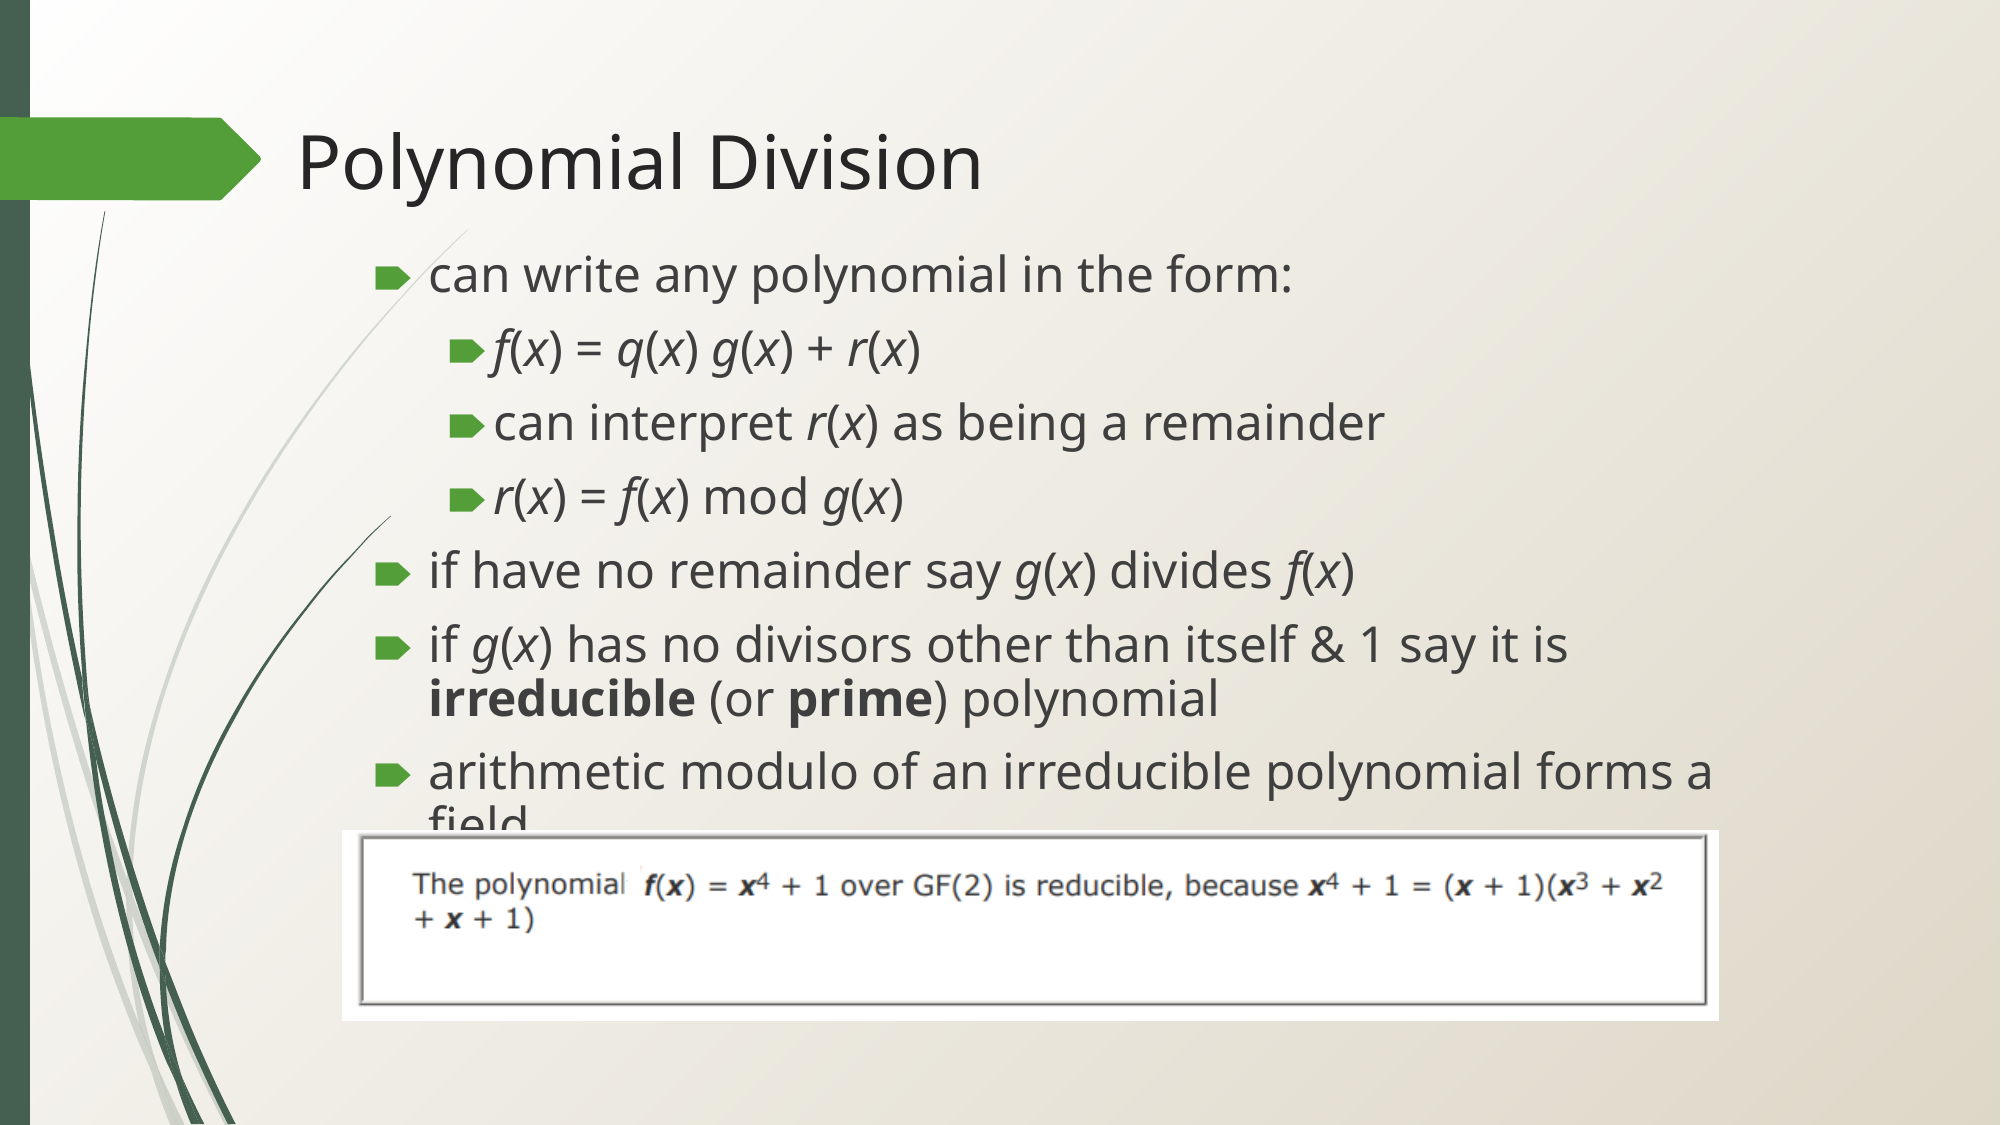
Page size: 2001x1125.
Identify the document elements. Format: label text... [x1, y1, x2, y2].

title Polynomial Division [281, 106, 1744, 318]
picture [341, 829, 1719, 1022]
list can write any polynomial in the form: f(x) = q(x) g(x) + r(x) can interpret r(x) as being a remainder r(x) = f(x) mod g(x) if have no remainder say g(x) divides f(x) if g(x) has no divisors other than itself & 1 say it is irreducible (or prime) polynomial arithmetic modulo of an irreducible polynomial forms a field [358, 242, 1821, 863]
